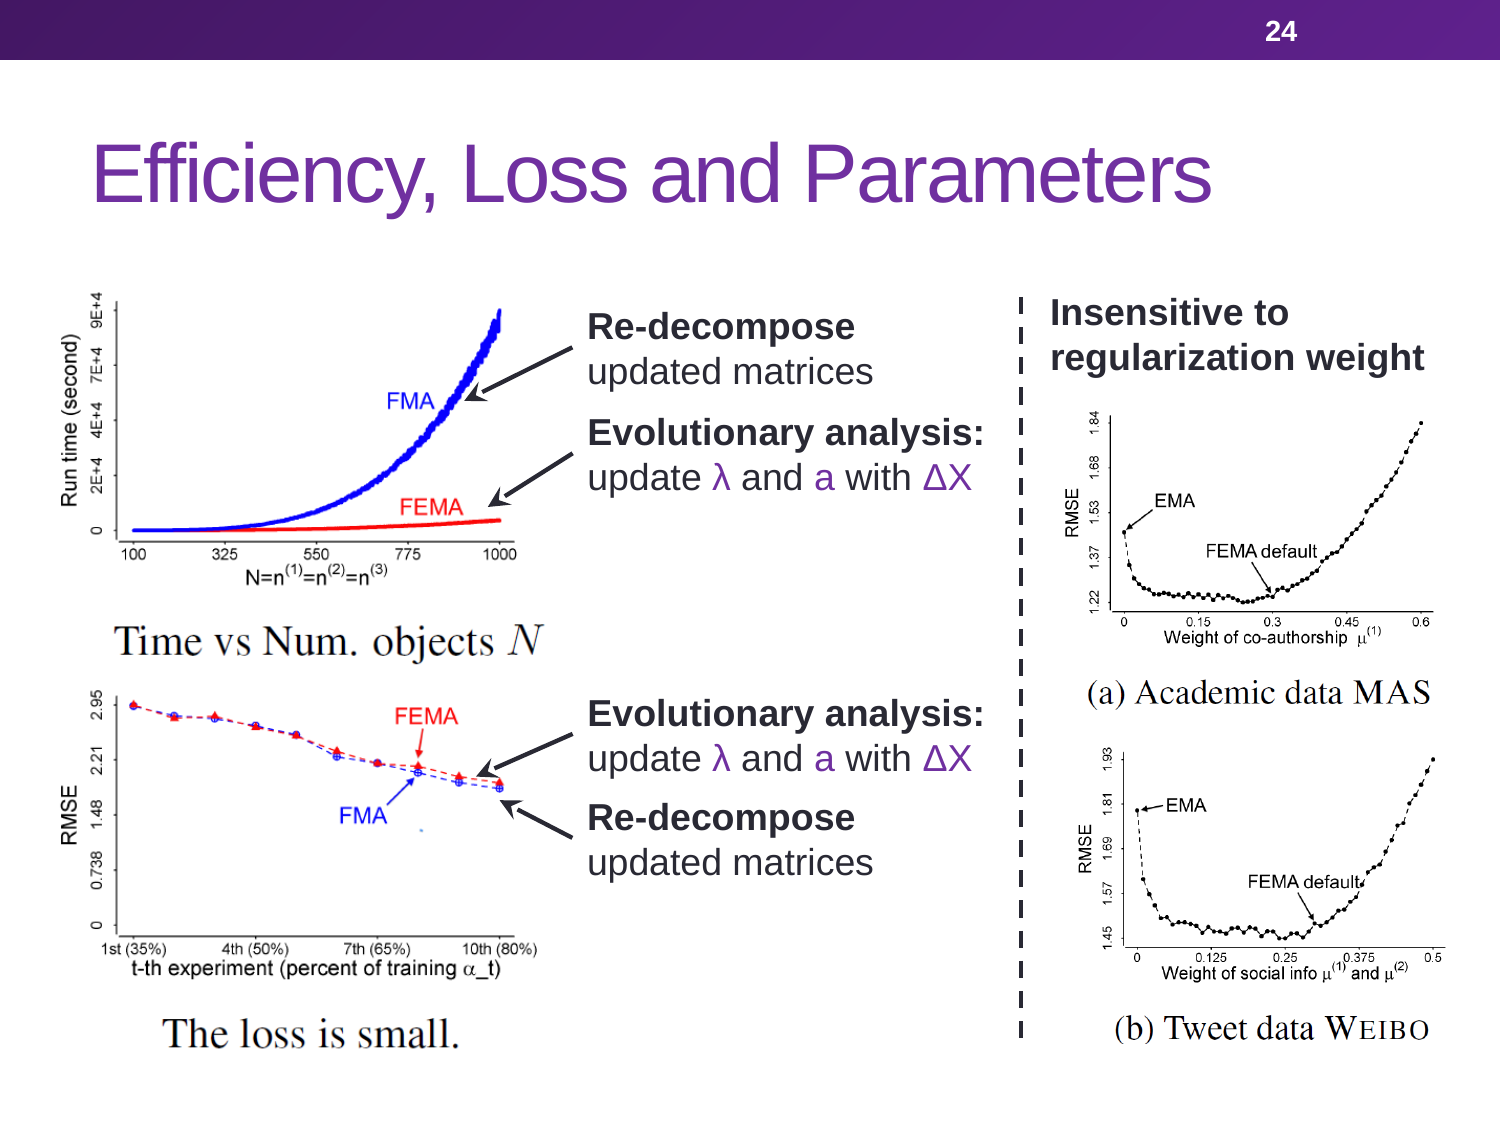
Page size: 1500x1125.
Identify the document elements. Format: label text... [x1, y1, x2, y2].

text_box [475, 734, 571, 777]
slide_number 24 [1250, 3, 1425, 57]
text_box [487, 453, 571, 508]
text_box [463, 347, 571, 402]
text_box Re-decompose updated matrices [572, 785, 890, 891]
text_box Evolutionary analysis: update λ and a with ΔX [572, 681, 1001, 787]
title Efficiency, Loss and Parameters [75, 87, 1425, 250]
text_box Insensitive to regularization weight [1035, 280, 1441, 386]
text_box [499, 799, 571, 839]
text_box Evolutionary analysis: update λ and a with ΔX [572, 400, 1001, 506]
picture [38, 280, 559, 1062]
picture [1069, 739, 1454, 1044]
text_box Re-decompose updated matrices [572, 294, 890, 400]
picture [1057, 400, 1442, 712]
